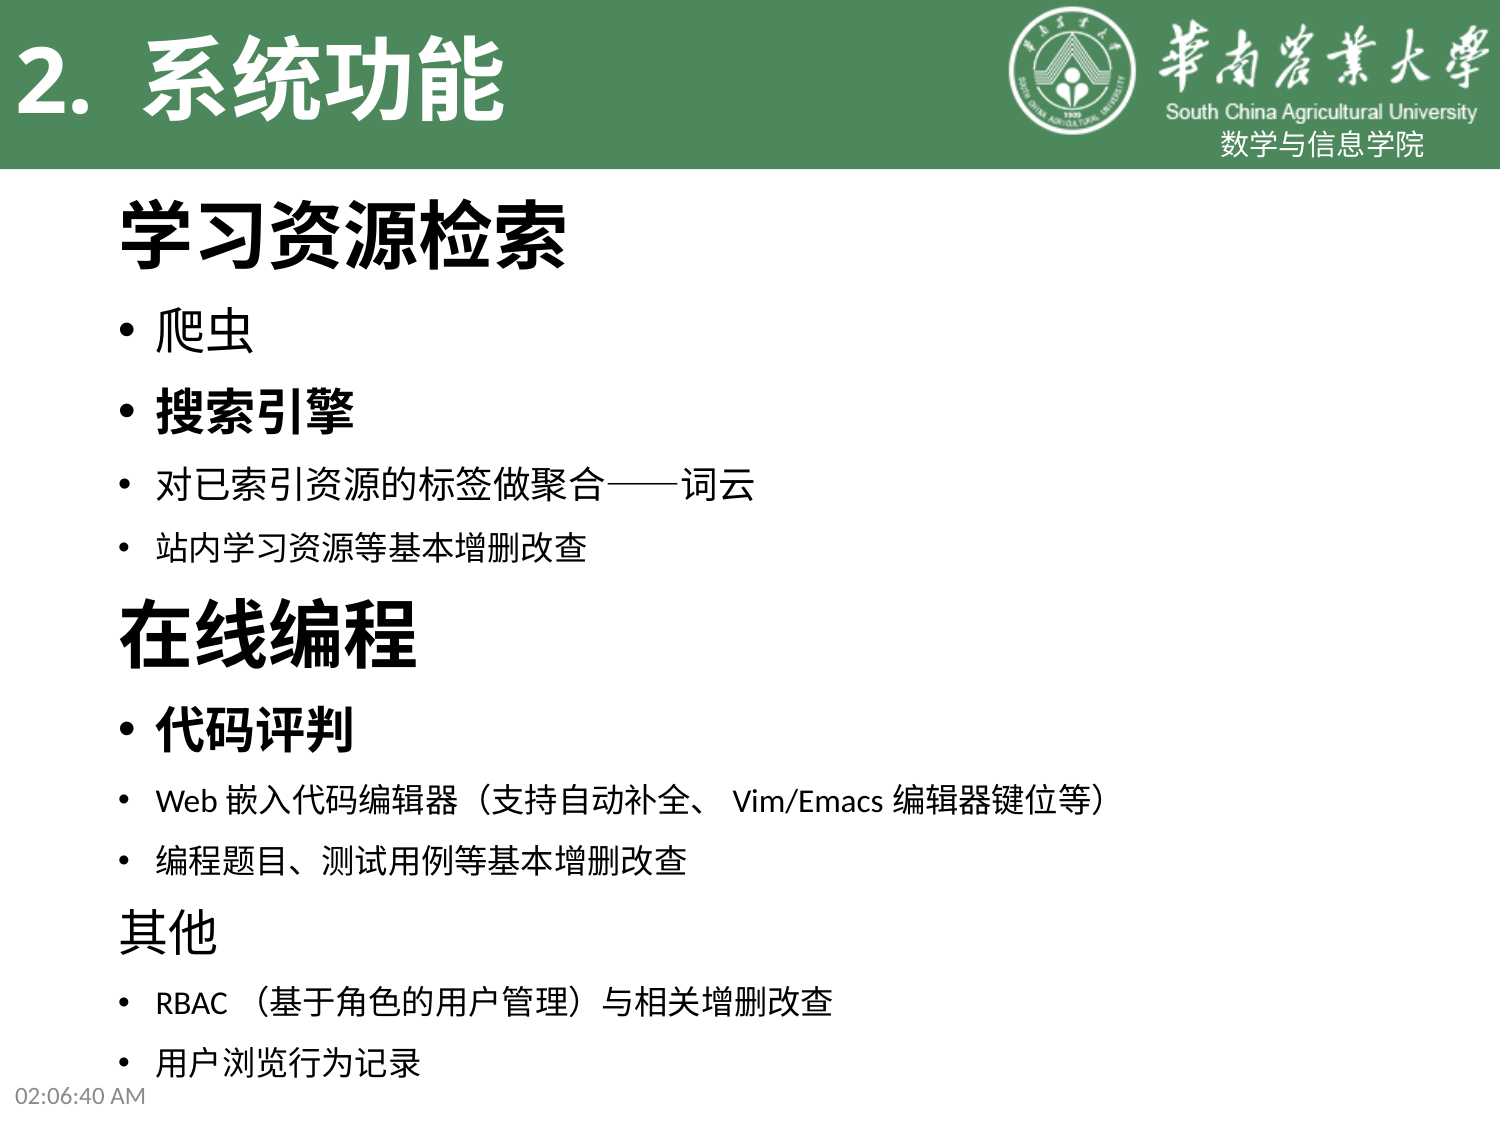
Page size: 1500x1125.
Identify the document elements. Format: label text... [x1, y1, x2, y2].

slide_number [0, 1065, 338, 1125]
list 学习资源检索 爬虫 搜索引擎 对已索引资源的标签做聚合——词云 站内学习资源等基本增删改查 在线编程 代码评判 Web嵌入代码编辑器（支持自动补全、Vim/Emacs编辑器键位等） 编程题目、测试用例等基本增删改查 其他 RBAC（基于角色的用户管理）与相关增删改查 用户浏览行为记录 [103, 181, 1397, 1043]
title 2. 系统功能 [0, 0, 1050, 169]
picture [1399, 134, 1403, 149]
picture [1239, 138, 1244, 147]
picture [1050, 0, 1500, 149]
